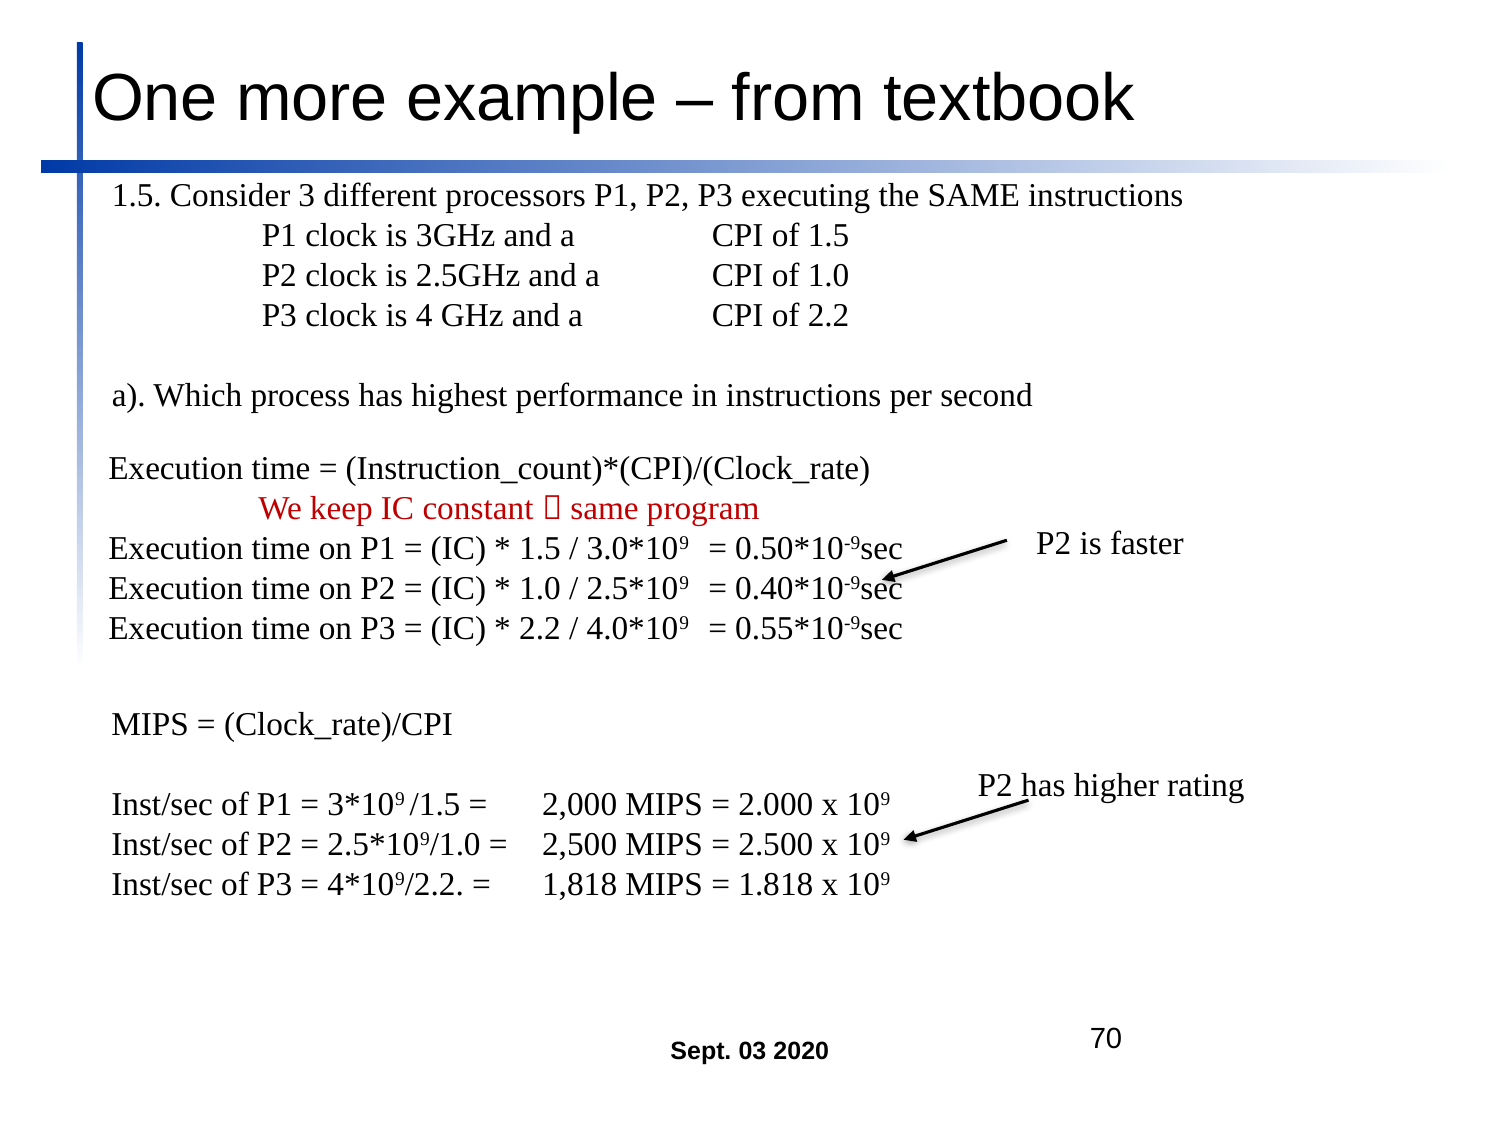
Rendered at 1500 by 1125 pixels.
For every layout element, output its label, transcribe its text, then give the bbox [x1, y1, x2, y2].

footer Sept. 03 2020 [512, 1011, 988, 1073]
slide_number 70 [1074, 1012, 1425, 1072]
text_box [903, 755, 1326, 840]
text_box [881, 513, 1385, 581]
text_box MIPS = (Clock_rate)/CPI Inst/sec of P1 = 3*109 /1.5 = 2,000 MIPS = 2.000 x 109 Inst/sec of P2 = 2.5*109/1.0 = 2,500 MIPS = 2.500 x 109 Inst/sec of P3 = 4*109/2.2. = 1,818 MIPS = 1.818 x 109 [96, 694, 928, 910]
text_box One more example – from textbook [77, 46, 1433, 172]
text_box Execution time = (Instruction_count)*(CPI)/(Clock_rate) We keep IC constant  same program Execution time on P1 = (IC) * 1.5 / 3.0*109 = 0.50*10-9sec Execution time on P2 = (IC) * 1.0 / 2.5*109 = 0.40*10-9sec Execution time on P3 = (IC) * 2.2 / 4.0*109 = 0.55*10-9sec [93, 439, 925, 654]
text_box 1.5. Consider 3 different processors P1, P2, P3 executing the SAME instructions P1 clock is 3GHz and a CPI of 1.5 P2 clock is 2.5GHz and a CPI of 1.0 P3 clock is 4 GHz and a CPI of 2.2 a). Which process has highest performance in instructions per second [97, 166, 1348, 421]
